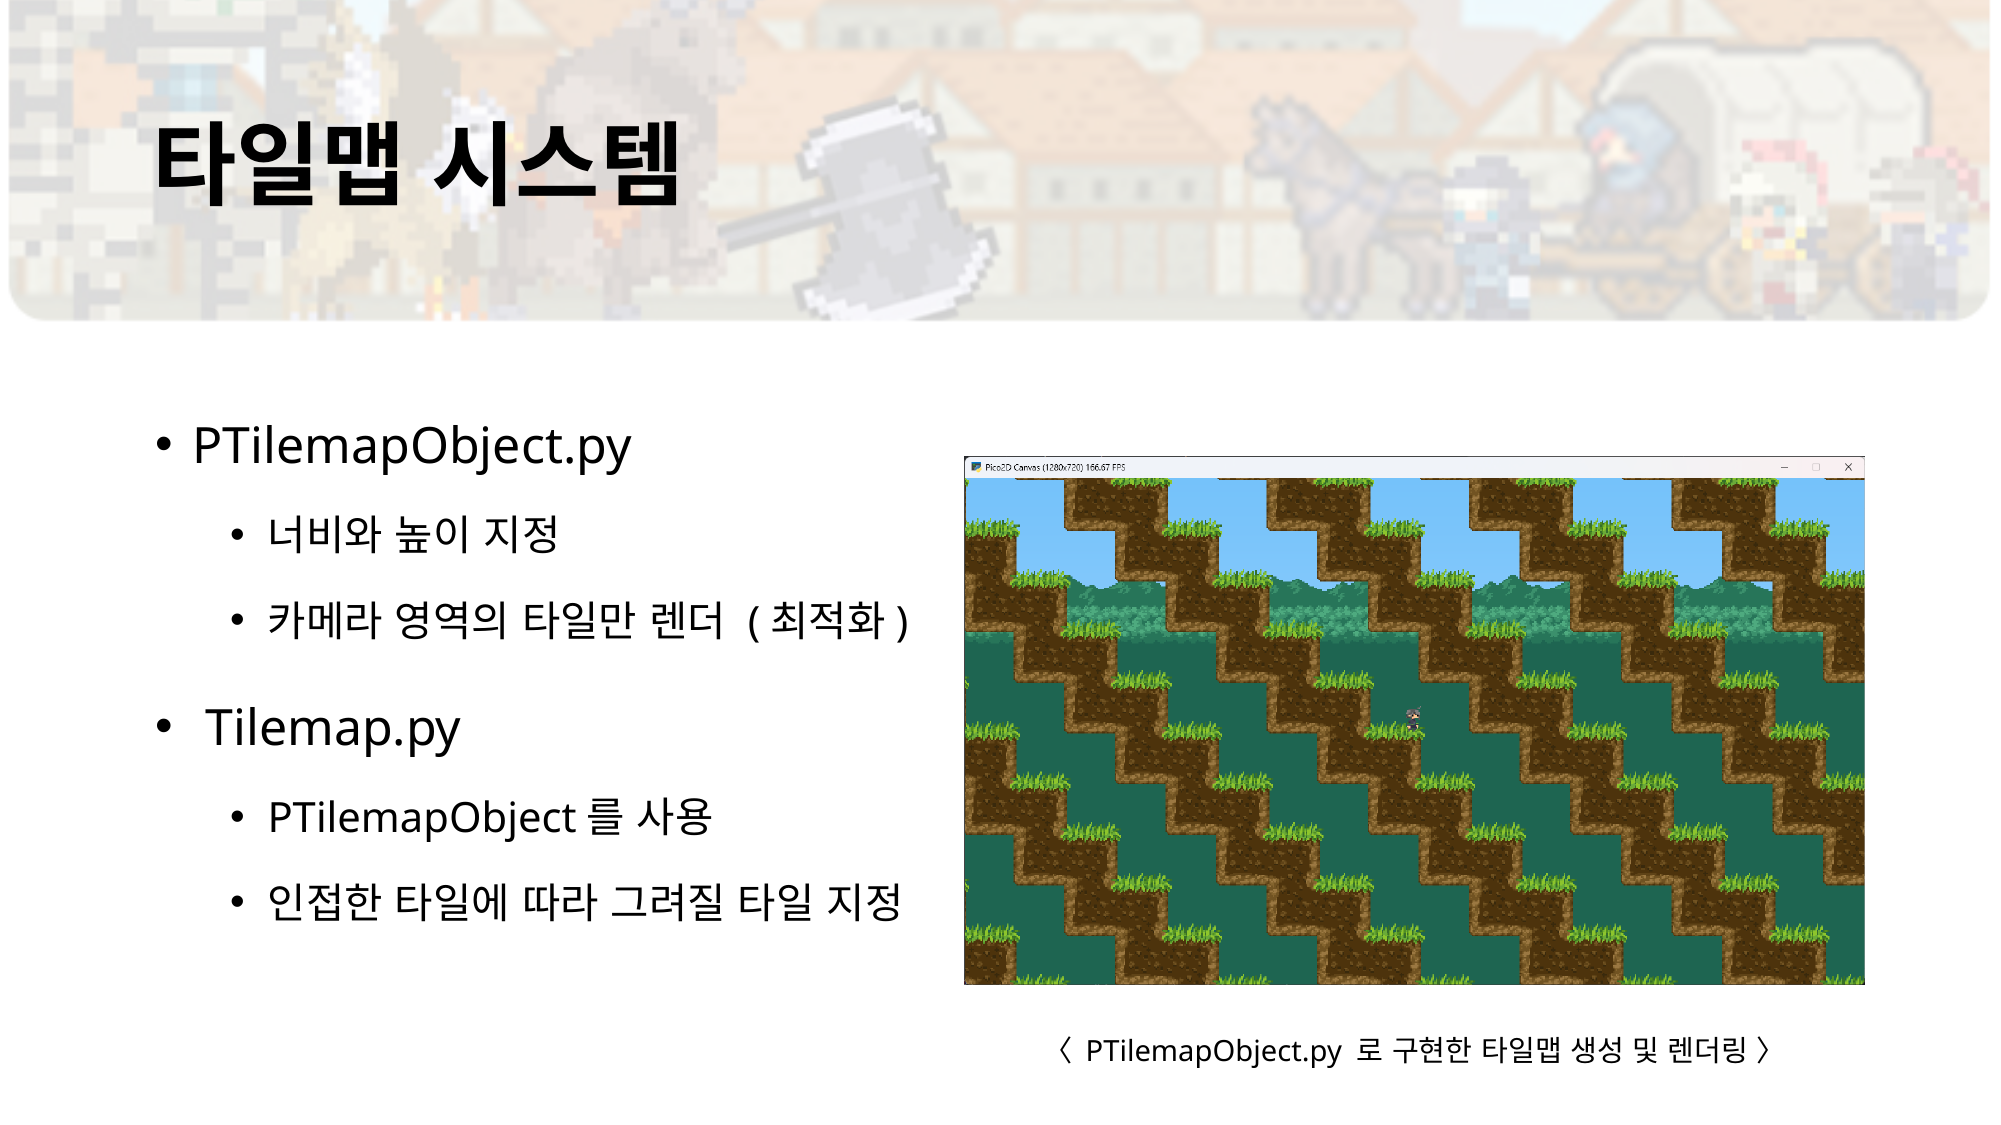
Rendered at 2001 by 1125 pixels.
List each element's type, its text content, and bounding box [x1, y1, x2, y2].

list PTilemapObject.py 너비와 높이 지정 카메라 영역의 타일만 렌더 (최적화) Tilemap.py PTilemapObject를 사용 인접한 타일에 따라 그려질 타일 지정 [139, 376, 1865, 1066]
picture [964, 456, 1865, 985]
picture [0, 0, 2000, 336]
text_box 〈 PTilemapObject.py 로 구현한 타일맵 생성 및 렌더링 〉 [964, 1025, 1865, 1075]
